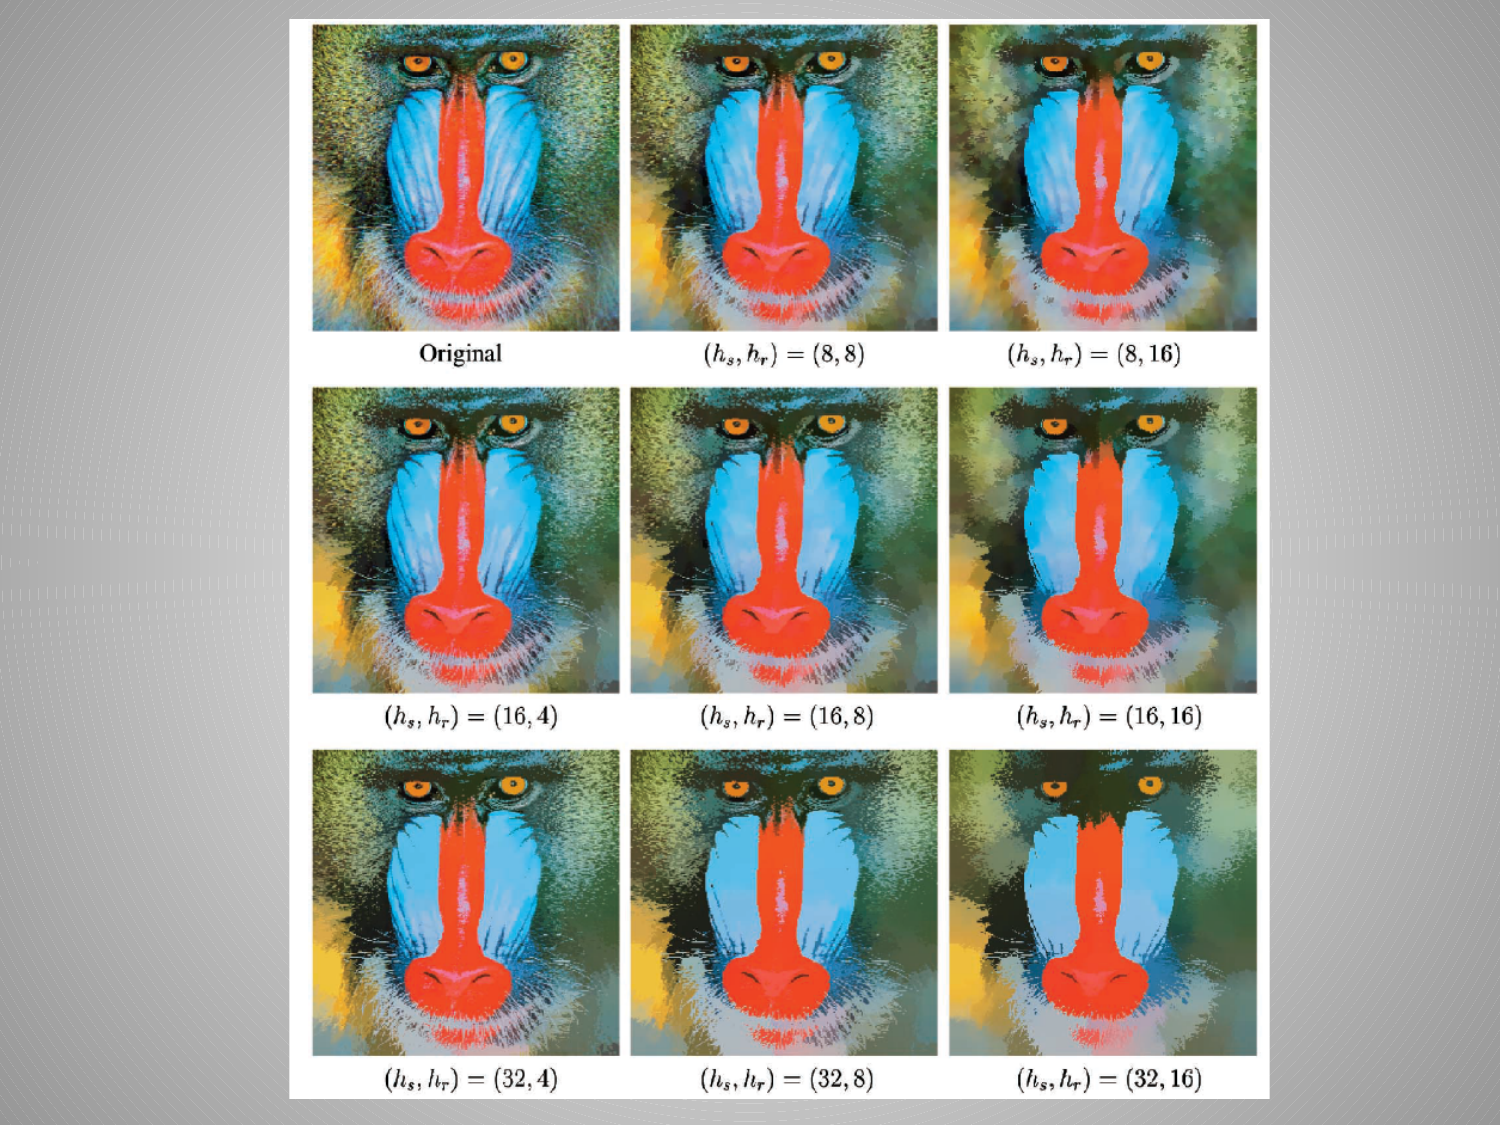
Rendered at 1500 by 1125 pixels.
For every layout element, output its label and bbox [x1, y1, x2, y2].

list [288, 18, 1270, 1100]
